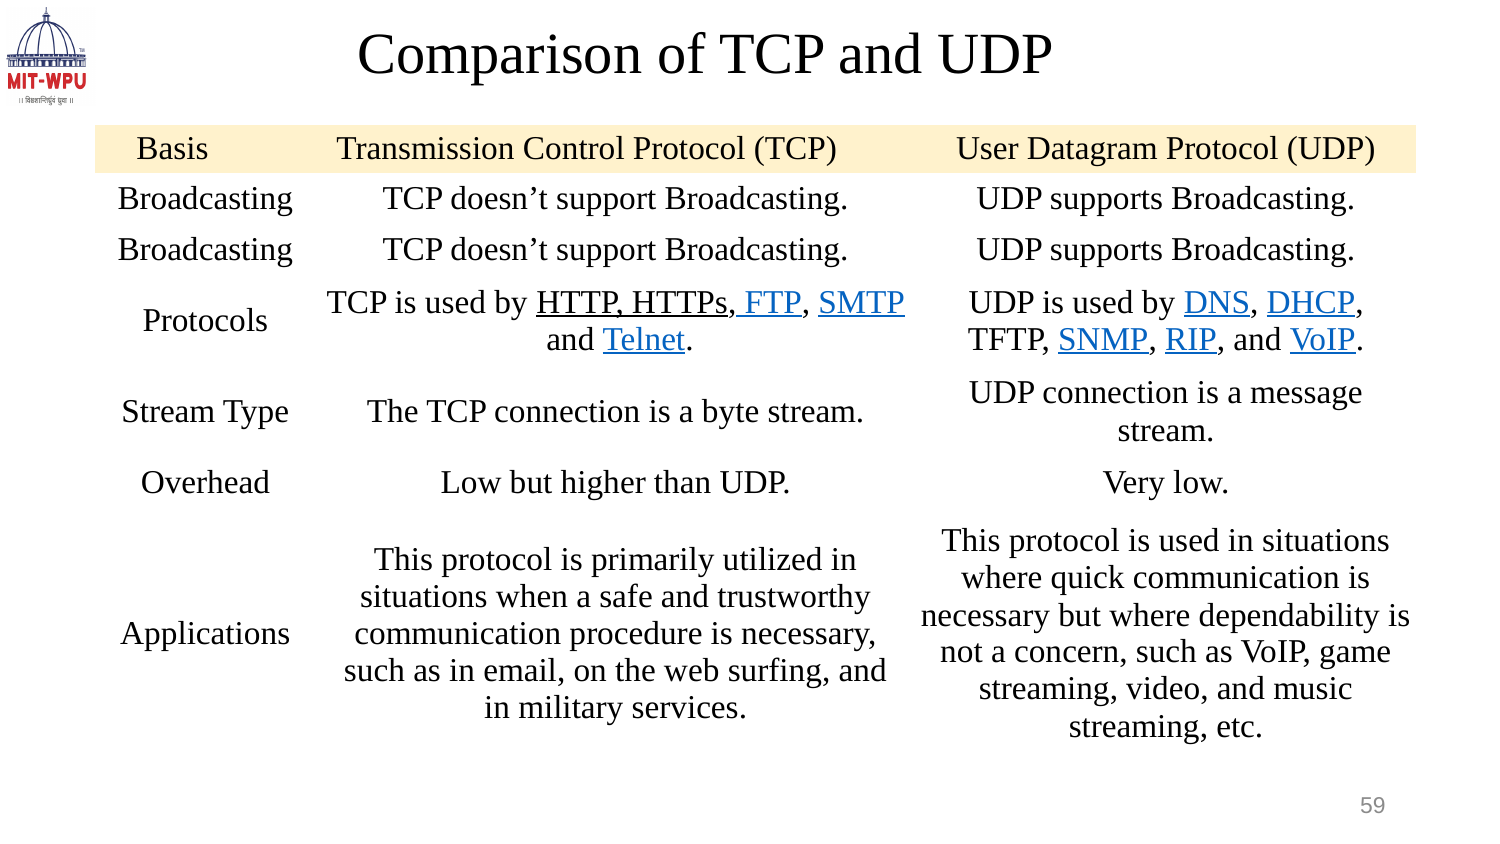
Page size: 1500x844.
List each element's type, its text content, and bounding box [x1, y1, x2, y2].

table_cell Low but higher than UDP. [316, 457, 916, 508]
table_cell Protocols [95, 275, 316, 366]
table_cell TCP doesn’t support Broadcasting. [316, 173, 916, 224]
table_header User Datagram Protocol (UDP) [916, 125, 1416, 173]
table_cell Broadcasting [95, 173, 316, 224]
table_cell The TCP connection is a byte stream. [316, 366, 916, 457]
picture [6, 7, 96, 106]
table_cell TCP doesn’t support Broadcasting. [316, 224, 916, 275]
text_box Comparison of TCP and UDP [96, 7, 1316, 93]
table_cell Overhead [95, 457, 316, 508]
table_cell TCP is used by HTTP, HTTPs, FTP, SMTP and Telnet. [316, 275, 916, 366]
table_cell Applications [95, 508, 316, 759]
table_cell UDP is used by DNS, DHCP, TFTP, SNMP, RIP, and VoIP. [916, 275, 1416, 366]
table_cell This protocol is used in situations where quick communication is necessary but where dependability is not a concern, such as VoIP, game streaming, video, and music streaming, etc. [916, 508, 1416, 759]
table_cell This protocol is primarily utilized in situations when a safe and trustworthy communication procedure is necessary, such as in email, on the web surfing, and in military services. [316, 508, 916, 759]
table_cell Very low. [916, 457, 1416, 508]
table_cell Broadcasting [95, 224, 316, 275]
table_cell UDP connection is a message stream. [916, 366, 1416, 457]
slide_number 59 [1059, 782, 1397, 827]
table_cell Stream Type [95, 366, 316, 457]
table_header Basis [95, 125, 316, 173]
table_cell UDP supports Broadcasting. [916, 224, 1416, 275]
table_header Transmission Control Protocol (TCP) [316, 125, 916, 173]
table_cell UDP supports Broadcasting. [916, 173, 1416, 224]
